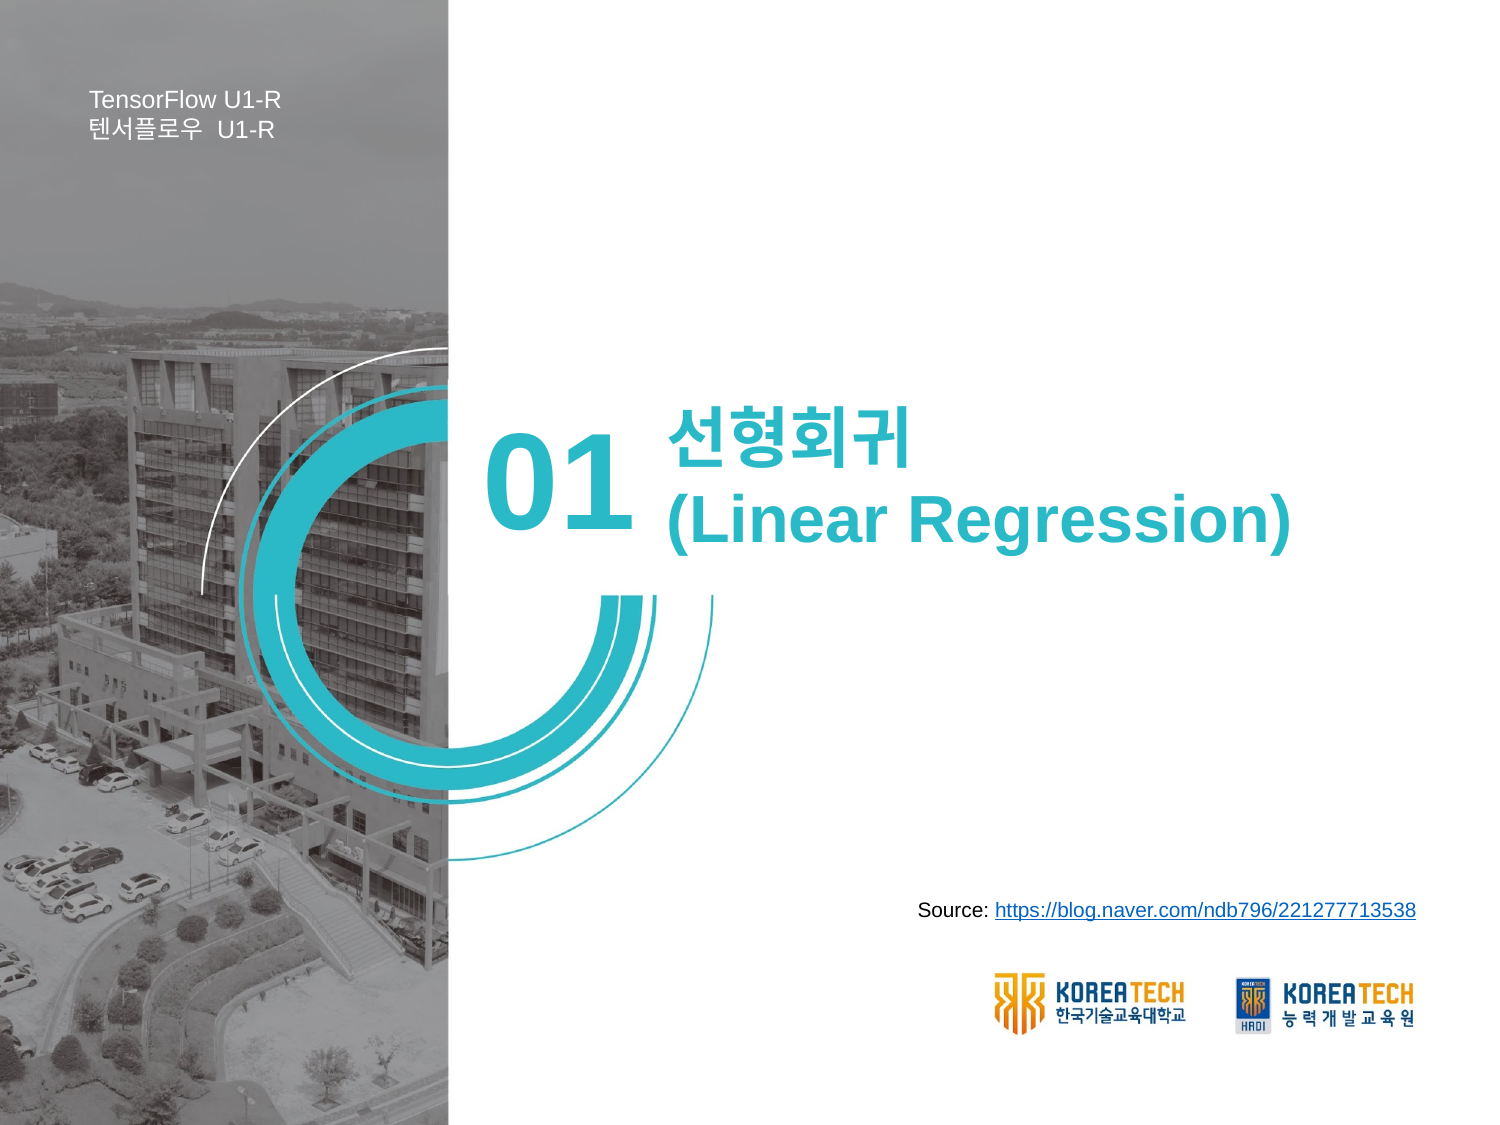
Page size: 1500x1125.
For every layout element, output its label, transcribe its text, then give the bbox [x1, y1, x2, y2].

text_box 선형회귀 (Linear Regression) [667, 384, 1439, 567]
text_box 01 [467, 384, 667, 567]
text_box Source: https://blog.naver.com/ndb796/221277713538 [902, 881, 1470, 944]
text_box TensorFlow U1-R 텐서플로우 U1-R [74, 76, 329, 171]
picture [0, 0, 1500, 1125]
